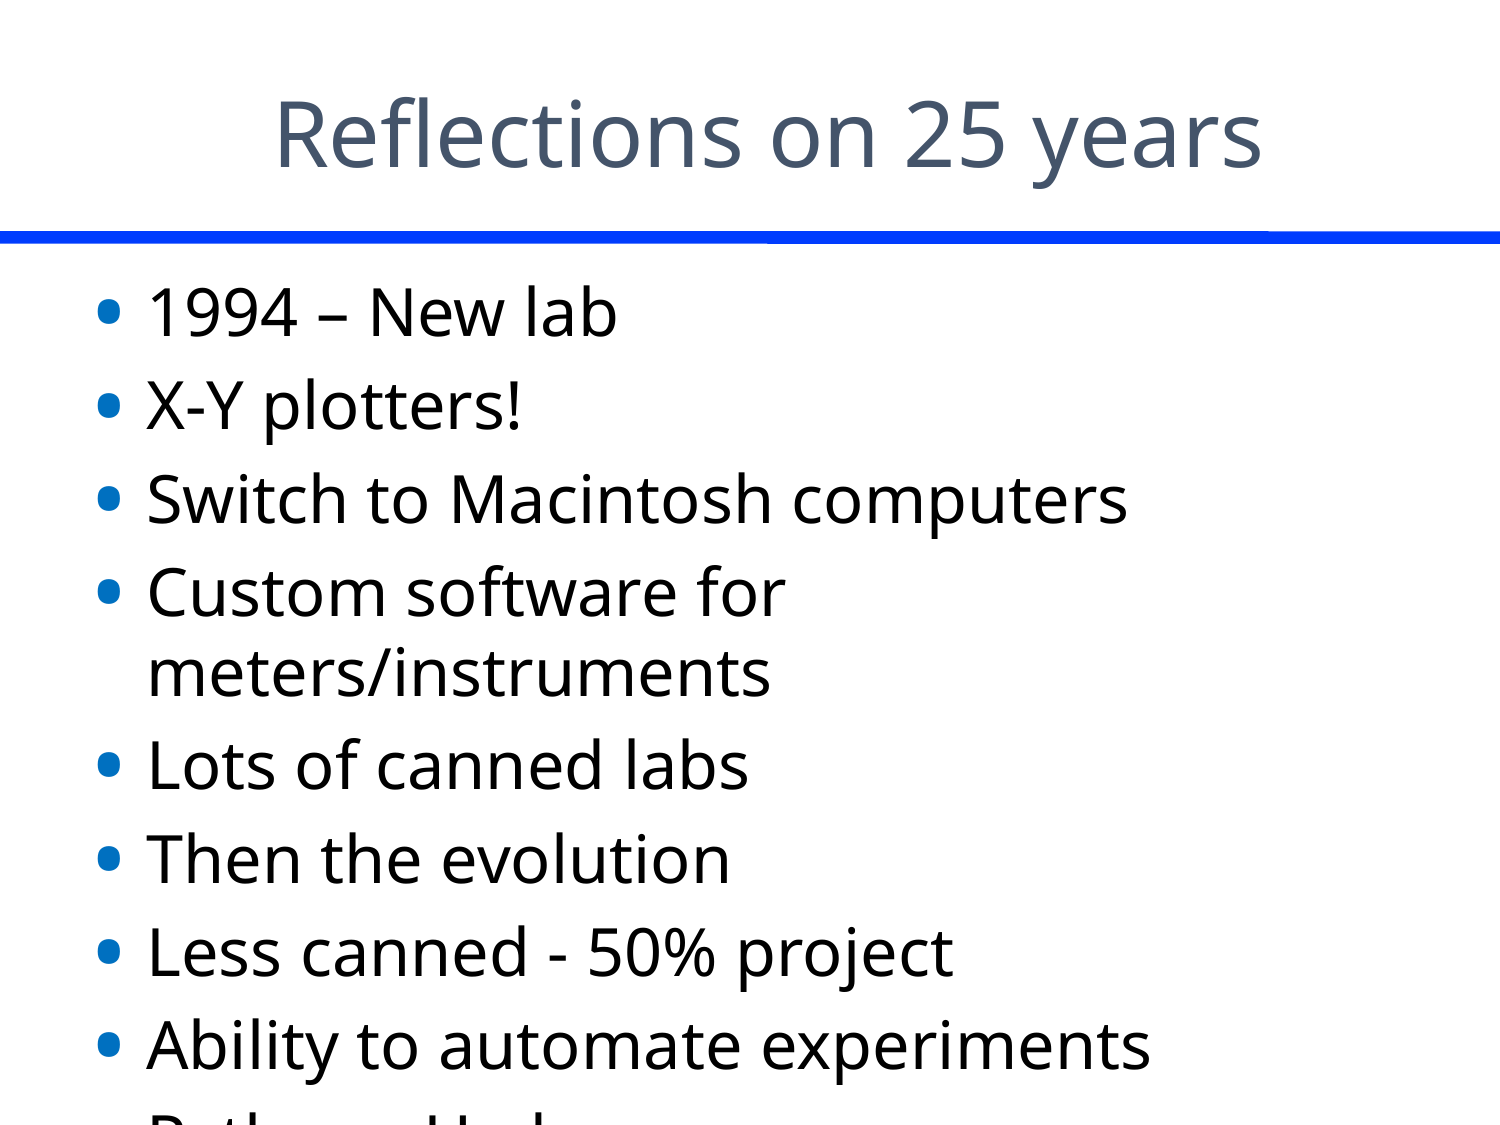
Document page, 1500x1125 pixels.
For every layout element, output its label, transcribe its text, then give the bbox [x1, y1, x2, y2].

title Reflections on 25 years [75, 37, 1463, 225]
list 1994 – New lab X-Y plotters! Switch to Macintosh computers Custom software for meters/instruments Lots of canned labs Then the evolution Less canned - 50% project Ability to automate experiments Python - Hydrogen [74, 262, 1426, 1006]
